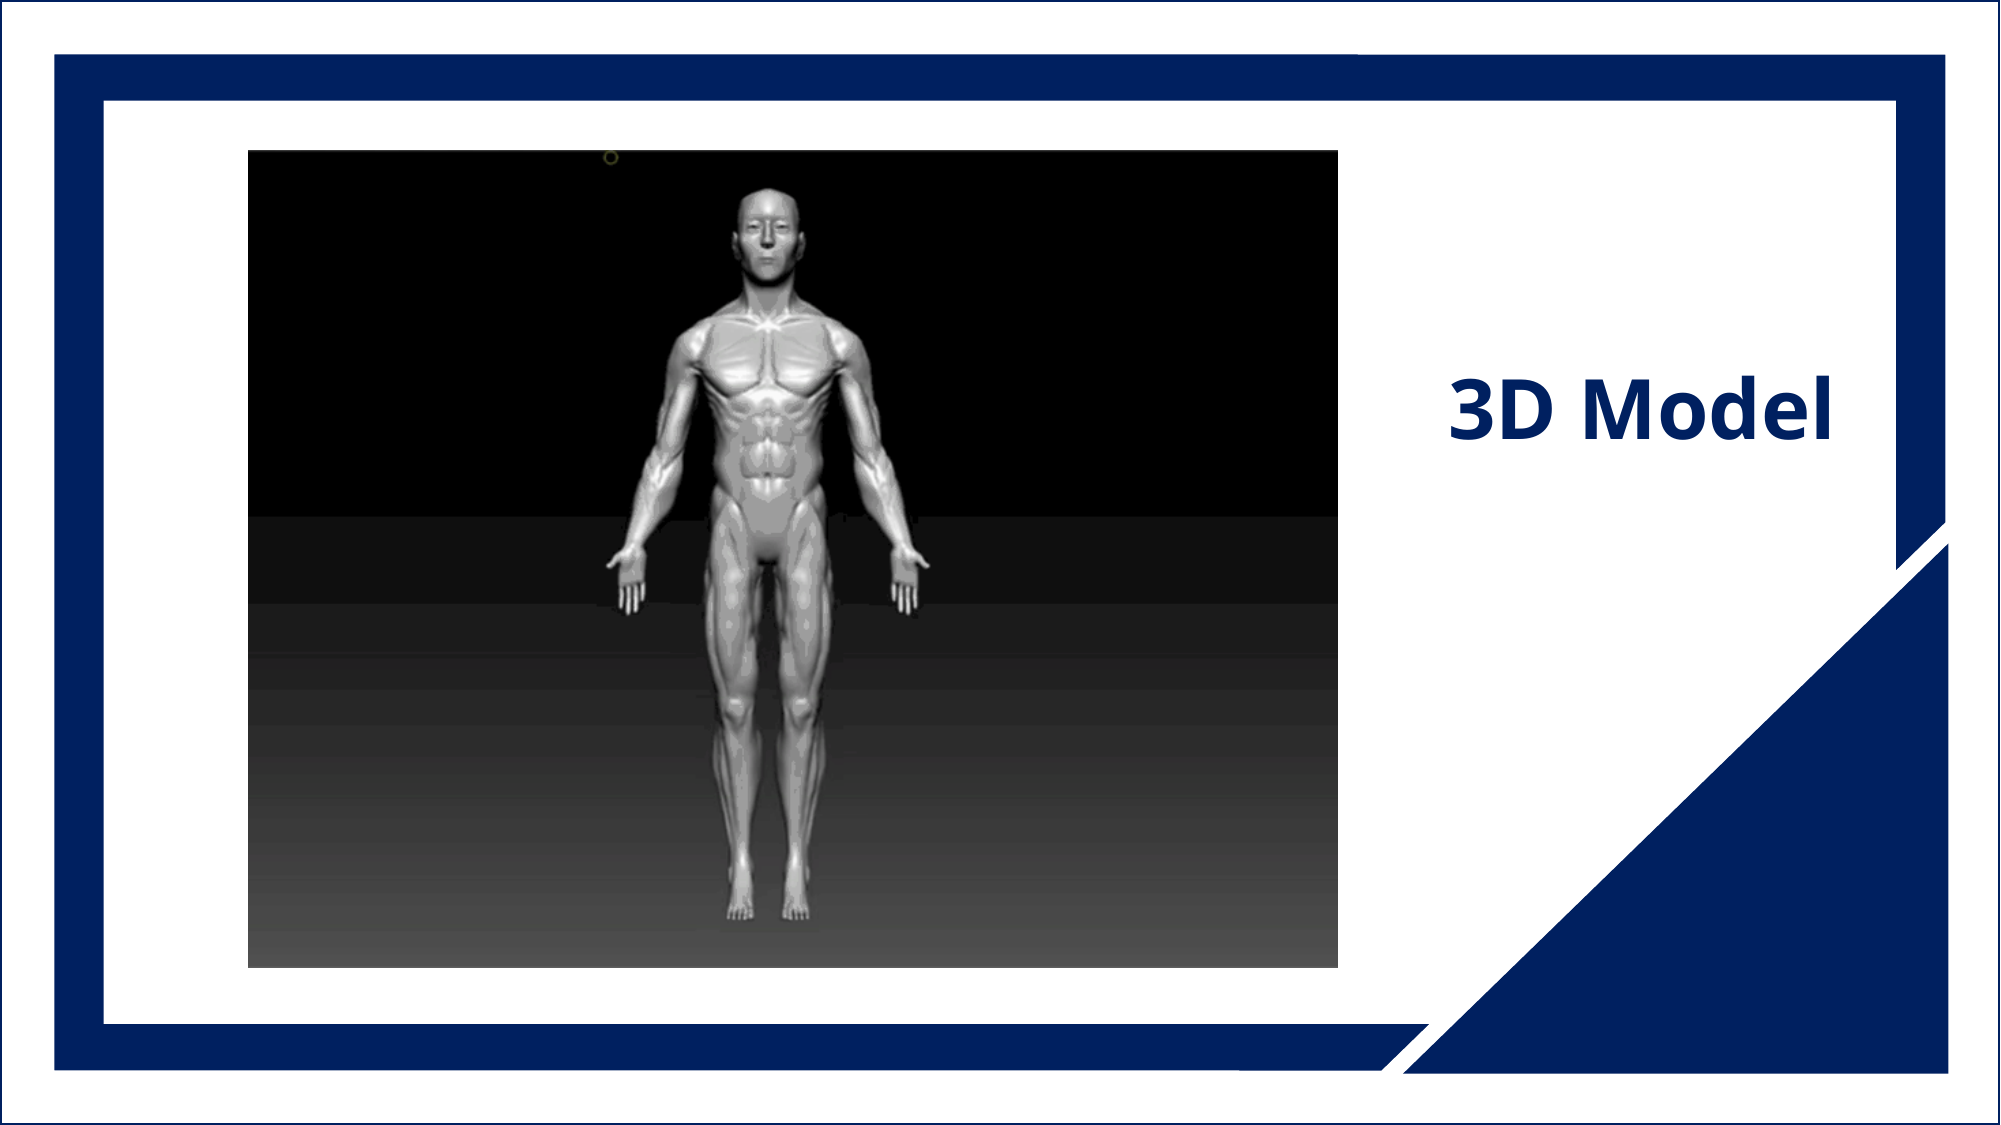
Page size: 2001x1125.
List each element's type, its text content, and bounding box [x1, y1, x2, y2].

text_box [51, 51, 1949, 1074]
text_box [0, 0, 2000, 1125]
picture [248, 150, 1339, 968]
text_box 3D Model [1433, 348, 1920, 464]
text_box [1402, 543, 1949, 1074]
